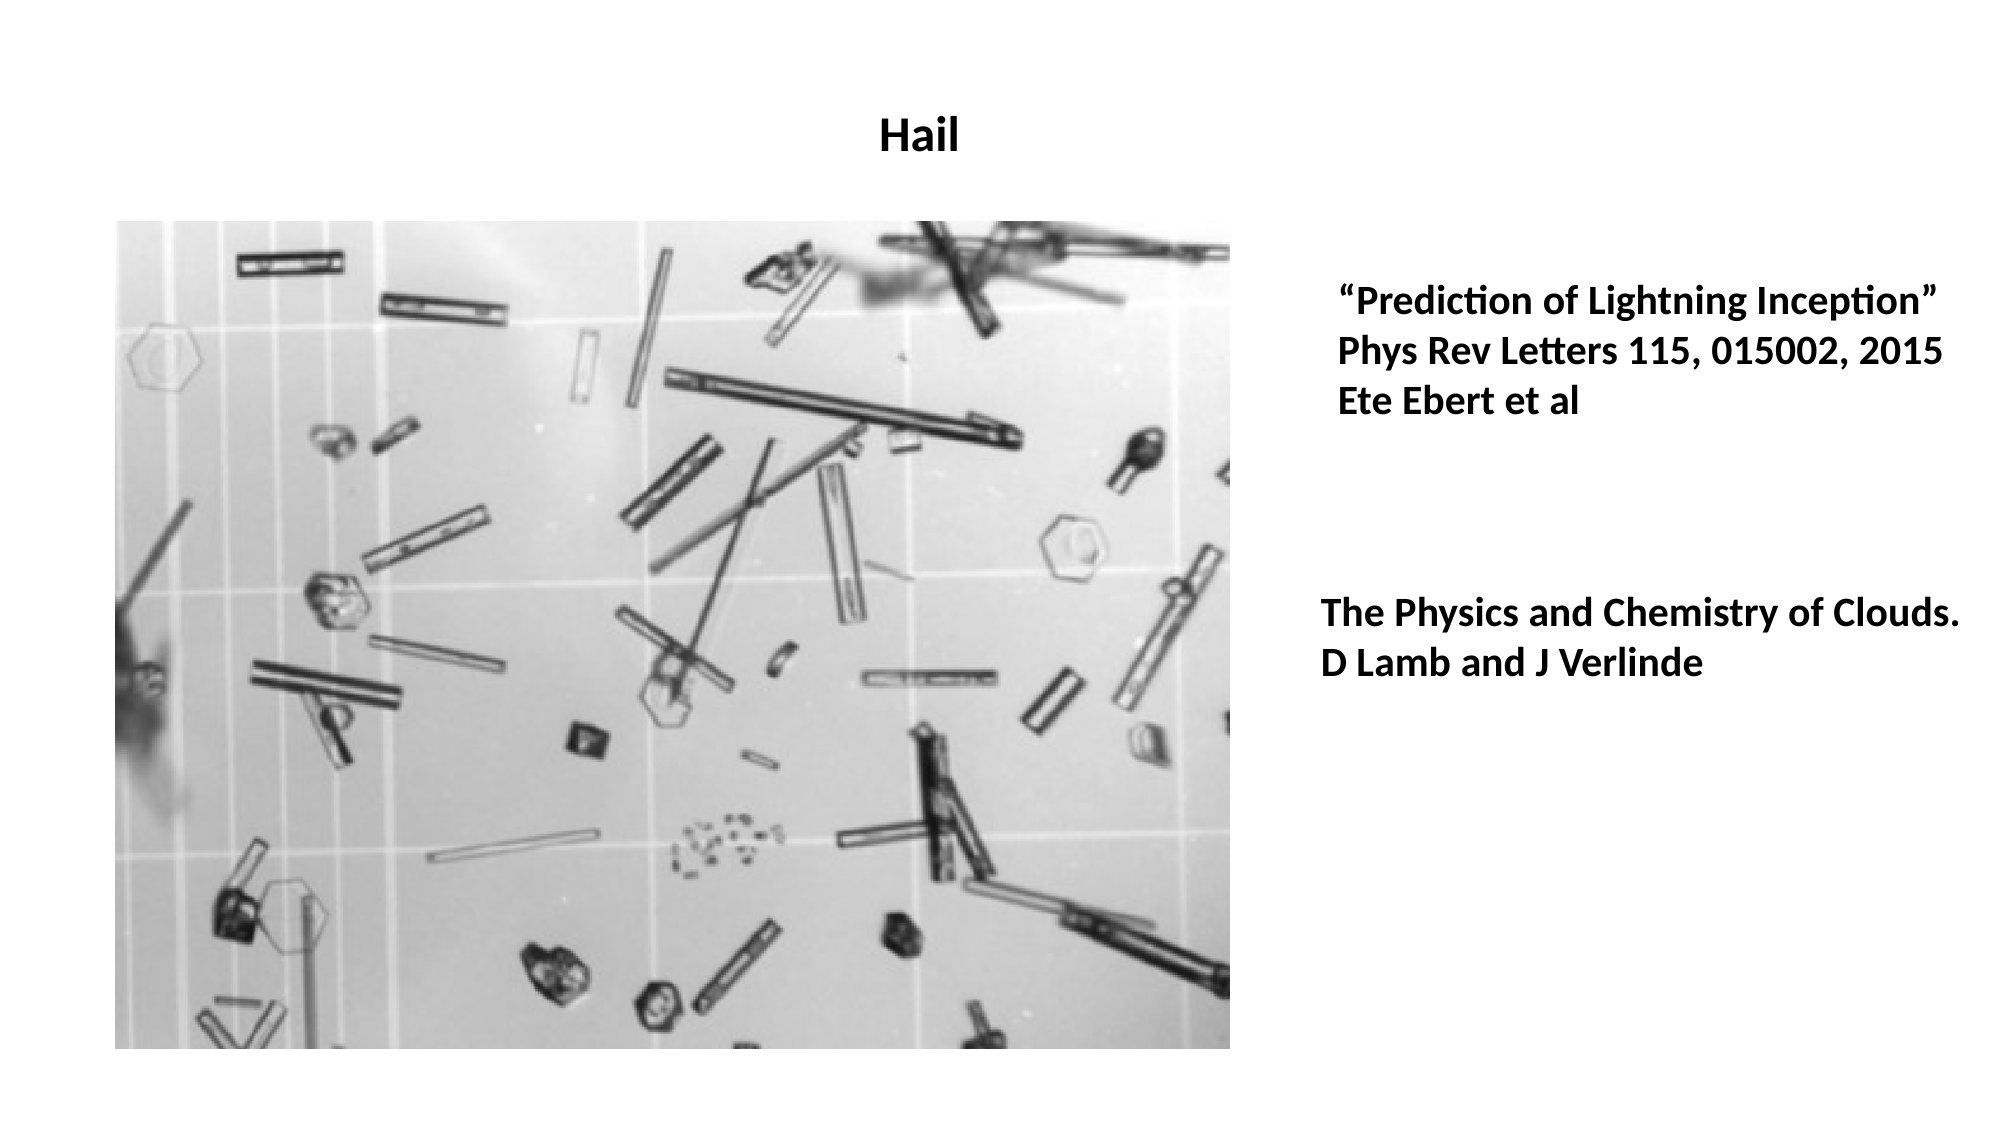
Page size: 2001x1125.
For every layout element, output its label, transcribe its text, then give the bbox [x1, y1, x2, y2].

picture [115, 221, 1230, 1049]
text_box The Physics and Chemistry of Clouds. D Lamb and J Verlinde [1306, 577, 1977, 692]
text_box Hail [864, 94, 1000, 170]
text_box “Prediction of Lightning Inception” Phys Rev Letters 115, 015002, 2015 Ete Ebert et al [1323, 265, 1960, 430]
